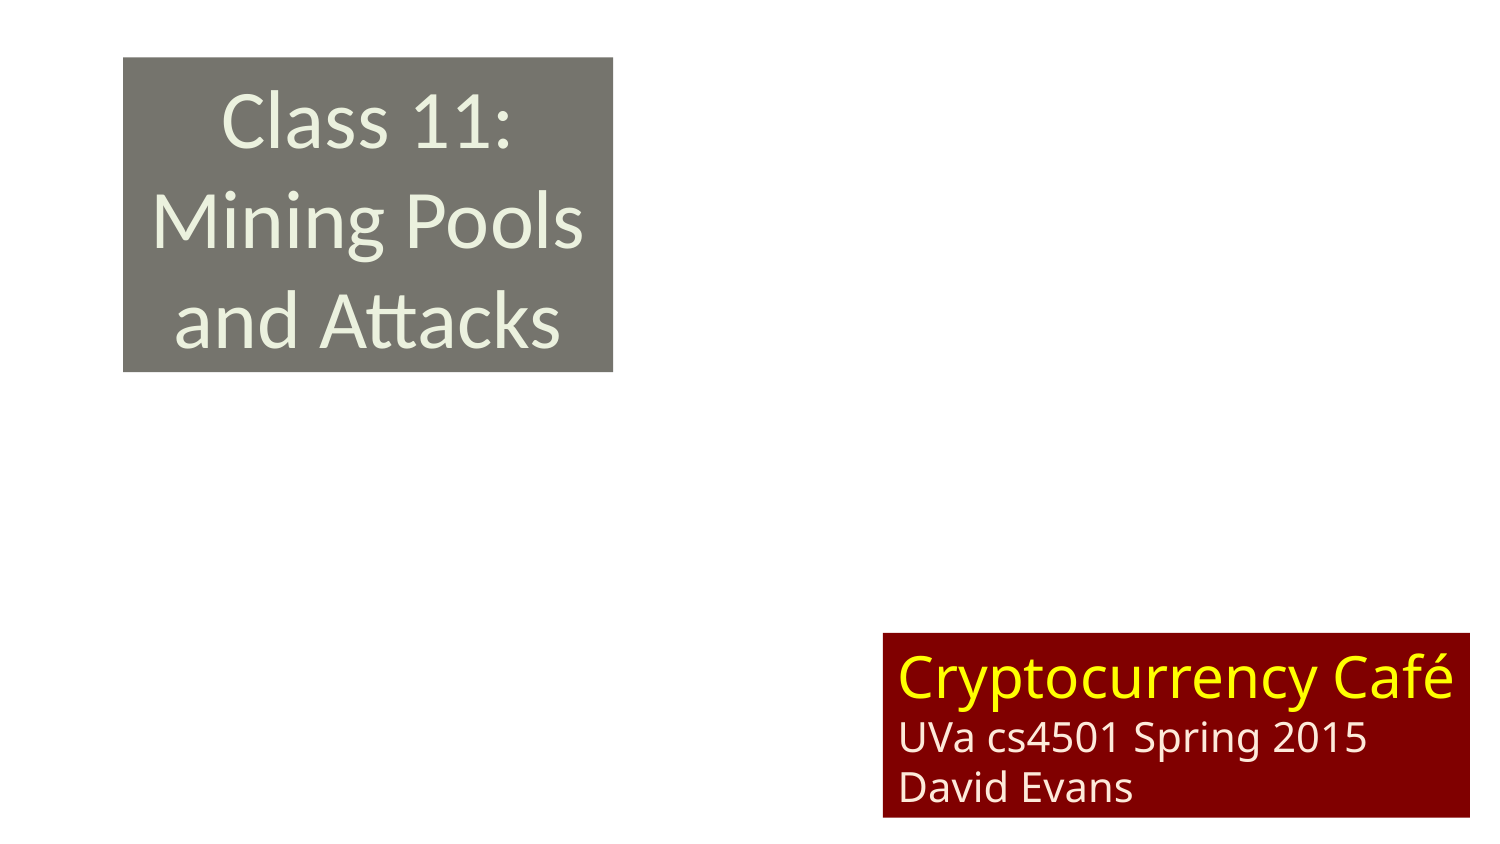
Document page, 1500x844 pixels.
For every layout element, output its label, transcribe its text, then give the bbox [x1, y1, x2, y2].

text_box Class 11: Mining Pools and Attacks [123, 57, 614, 373]
text_box Cryptocurrency Café UVa cs4501 Spring 2015 David Evans [882, 632, 1470, 818]
